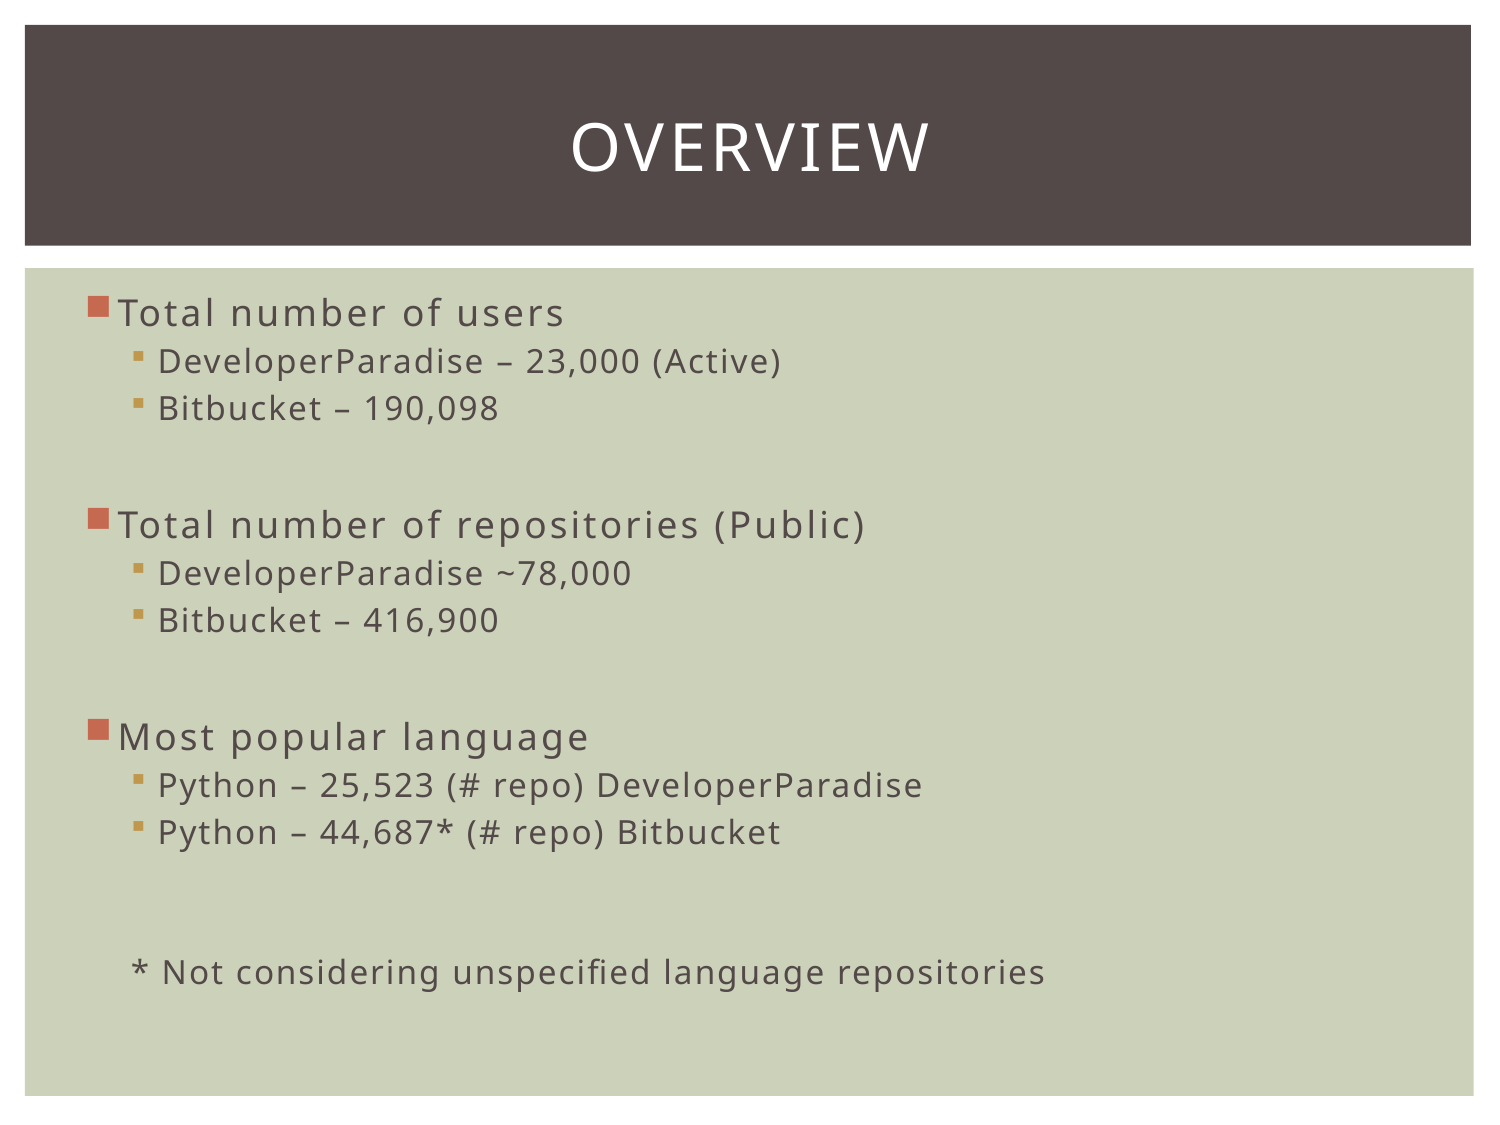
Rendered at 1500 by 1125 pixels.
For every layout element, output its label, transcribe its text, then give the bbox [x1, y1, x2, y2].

title Overview [62, 58, 1438, 232]
list Total number of users DeveloperParadise – 23,000 (Active) Bitbucket – 190,098 Total number of repositories (Public) DeveloperParadise ~78,000 Bitbucket – 416,900 Most popular language Python – 25,523 (# repo) DeveloperParadise Python – 44,687* (# repo) Bitbucket * Not considering unspecified language repositories [62, 281, 1442, 1005]
